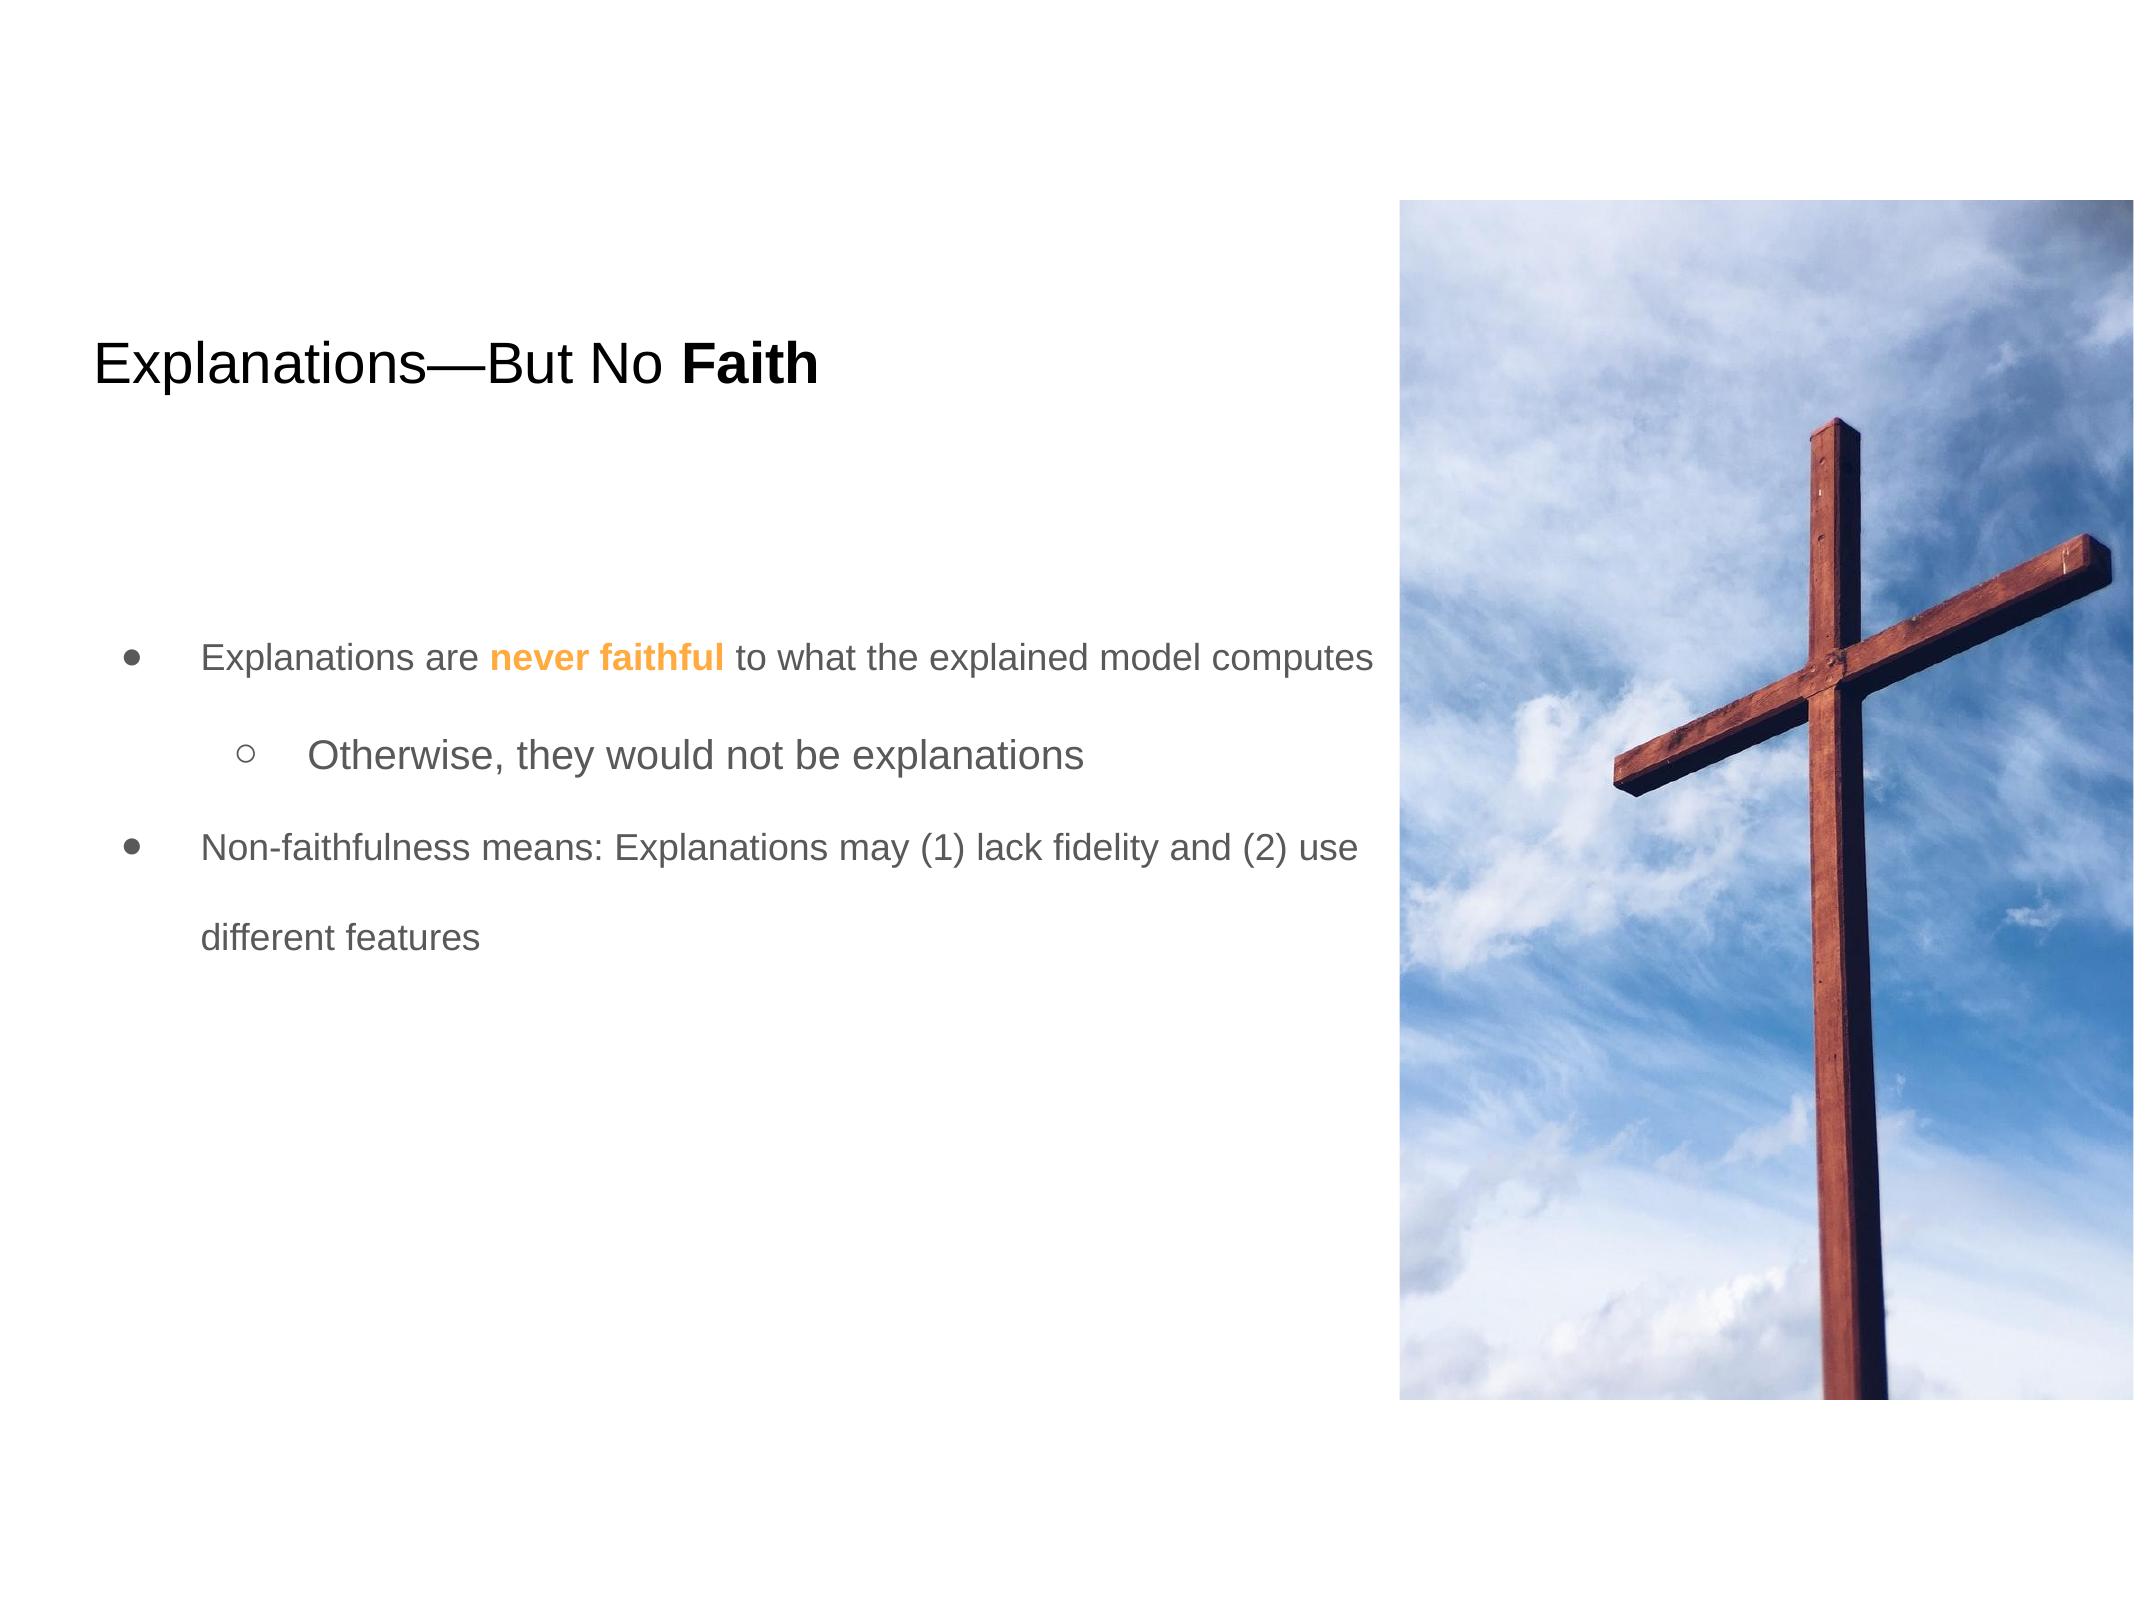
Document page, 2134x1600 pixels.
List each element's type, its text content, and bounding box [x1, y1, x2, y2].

picture [1399, 199, 2134, 1401]
title Explanations—But No Faith [72, 303, 1394, 438]
list Explanations are never faithful to what the explained model computes Otherwise, they would not be explanations Non-faithfulness means: Explanations may (1) lack fidelity and (2) use different features [72, 566, 1394, 1246]
